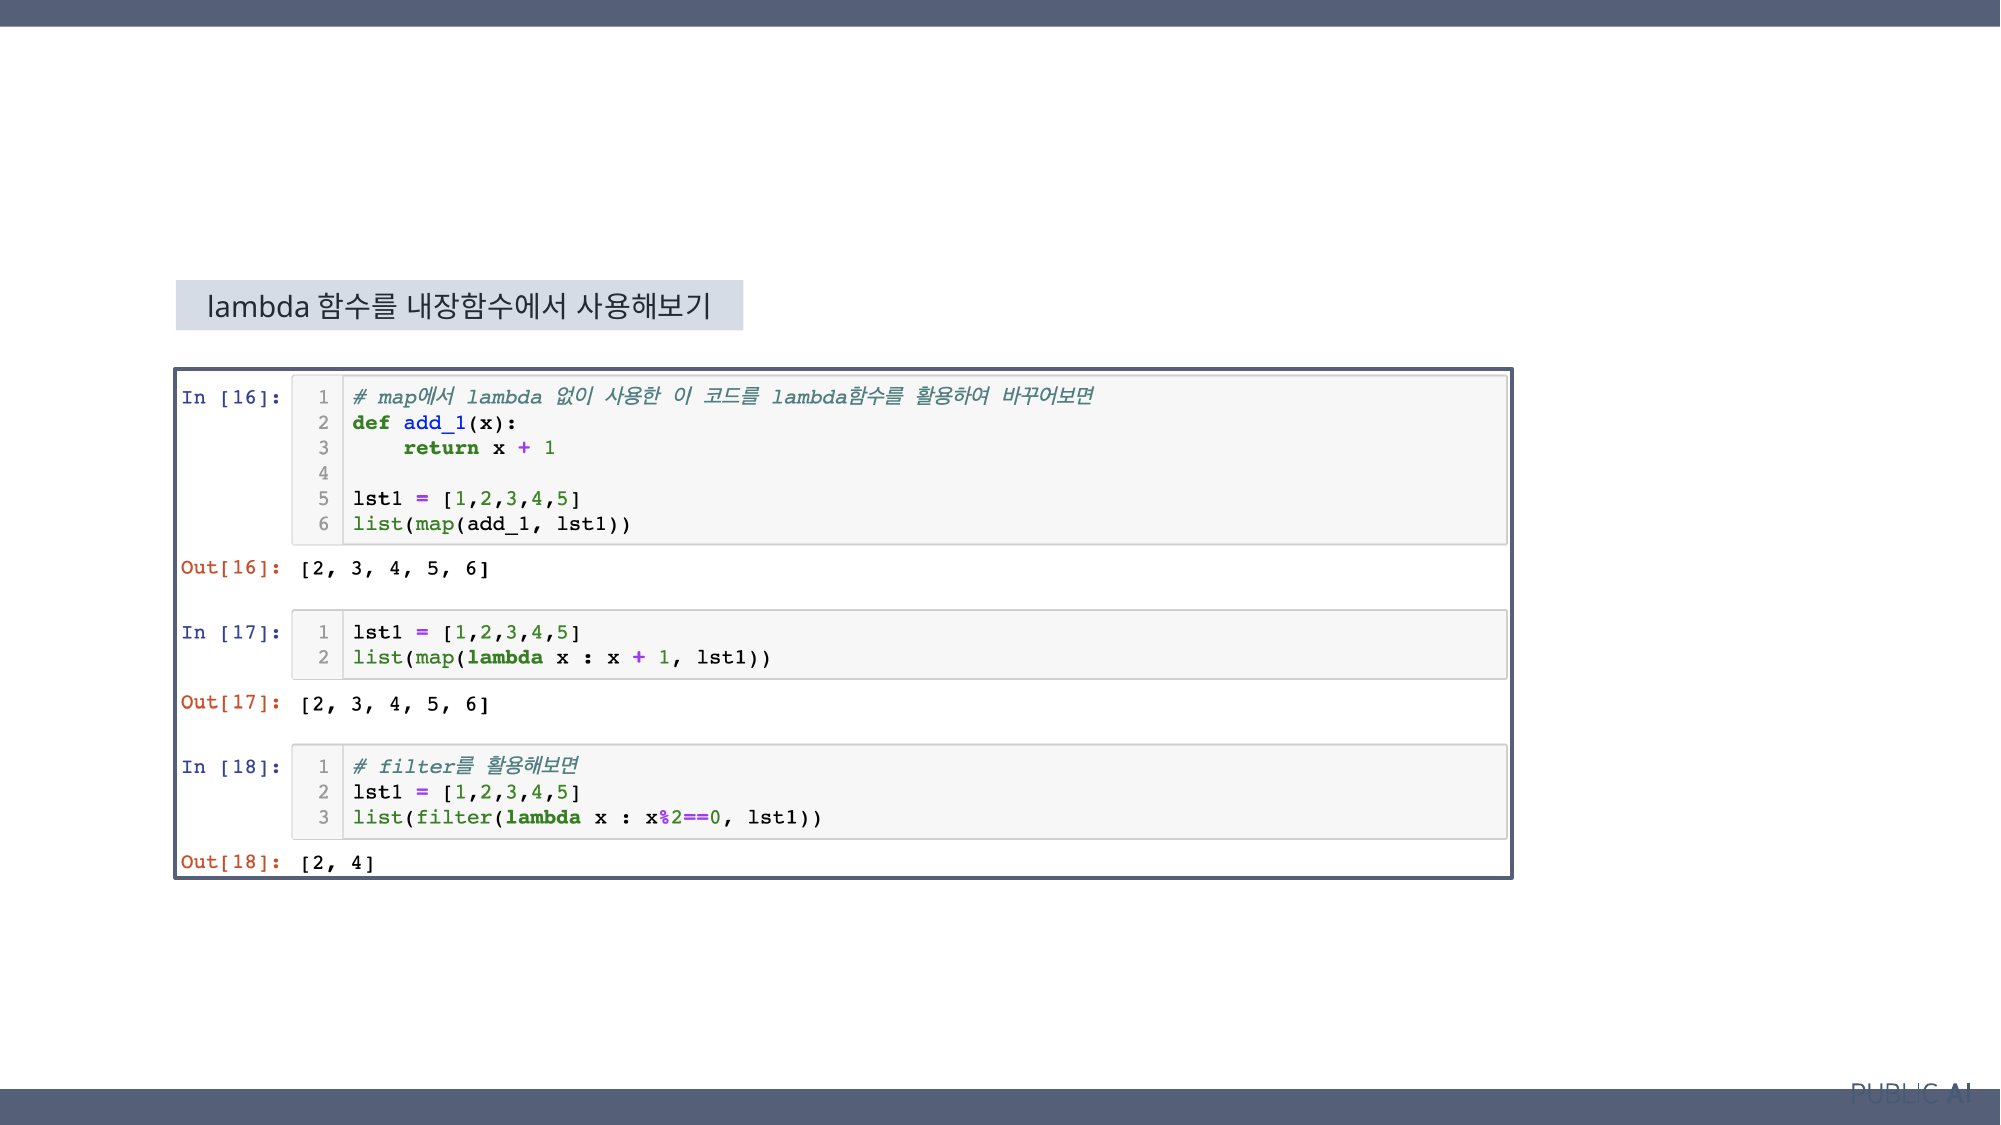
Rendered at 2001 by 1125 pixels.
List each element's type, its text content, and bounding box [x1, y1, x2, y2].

text_box lambda함수를 내장함수에서 사용해보기 [175, 280, 744, 331]
picture [177, 370, 1510, 876]
